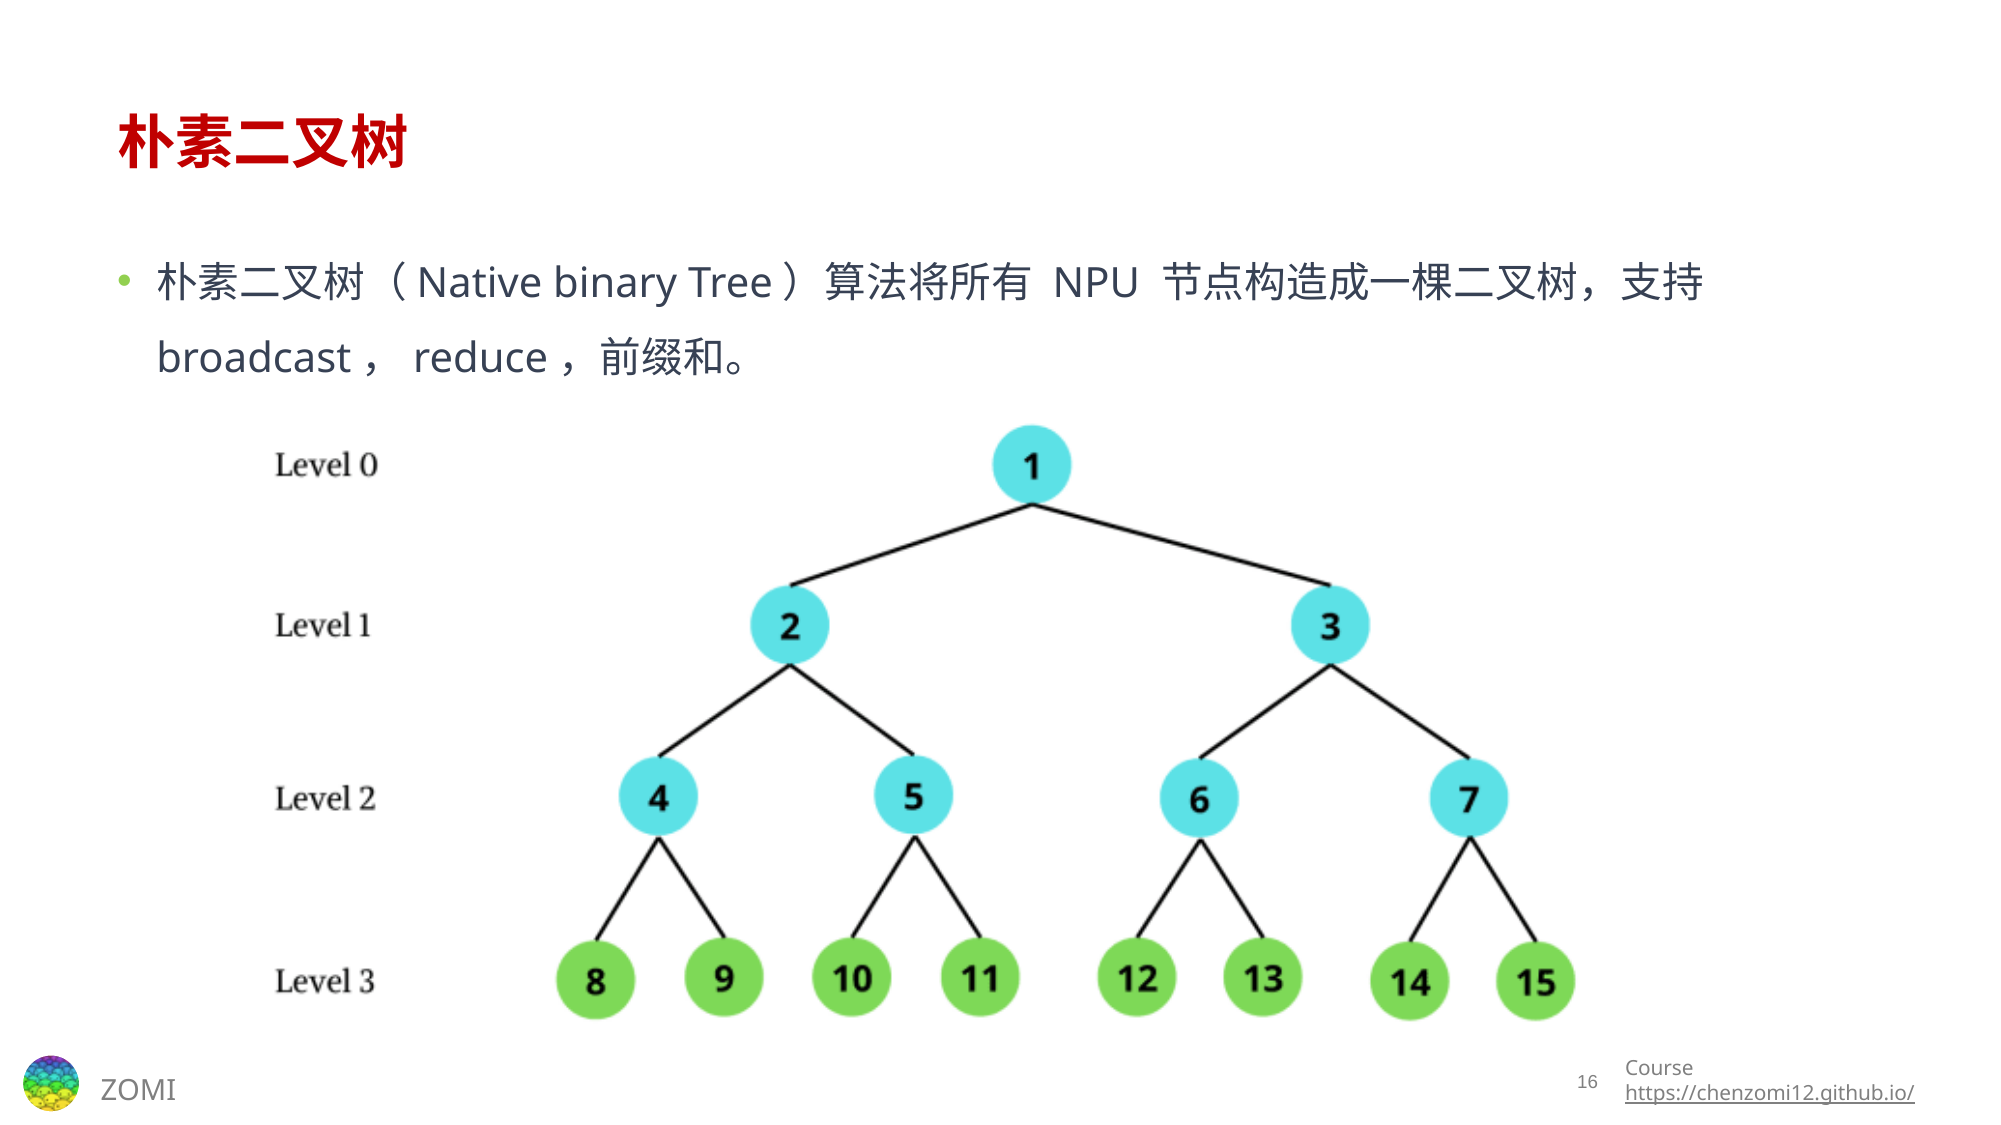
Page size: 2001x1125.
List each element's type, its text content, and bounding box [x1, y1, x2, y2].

list 朴素二叉树（Native binary Tree）算法将所有 NPU 节点构造成一棵二叉树，支持 broadcast，reduce，前缀和。 [102, 223, 1901, 1043]
title 朴素二叉树 [102, 91, 1901, 189]
picture [224, 406, 1589, 1034]
picture [24, 1056, 78, 1111]
